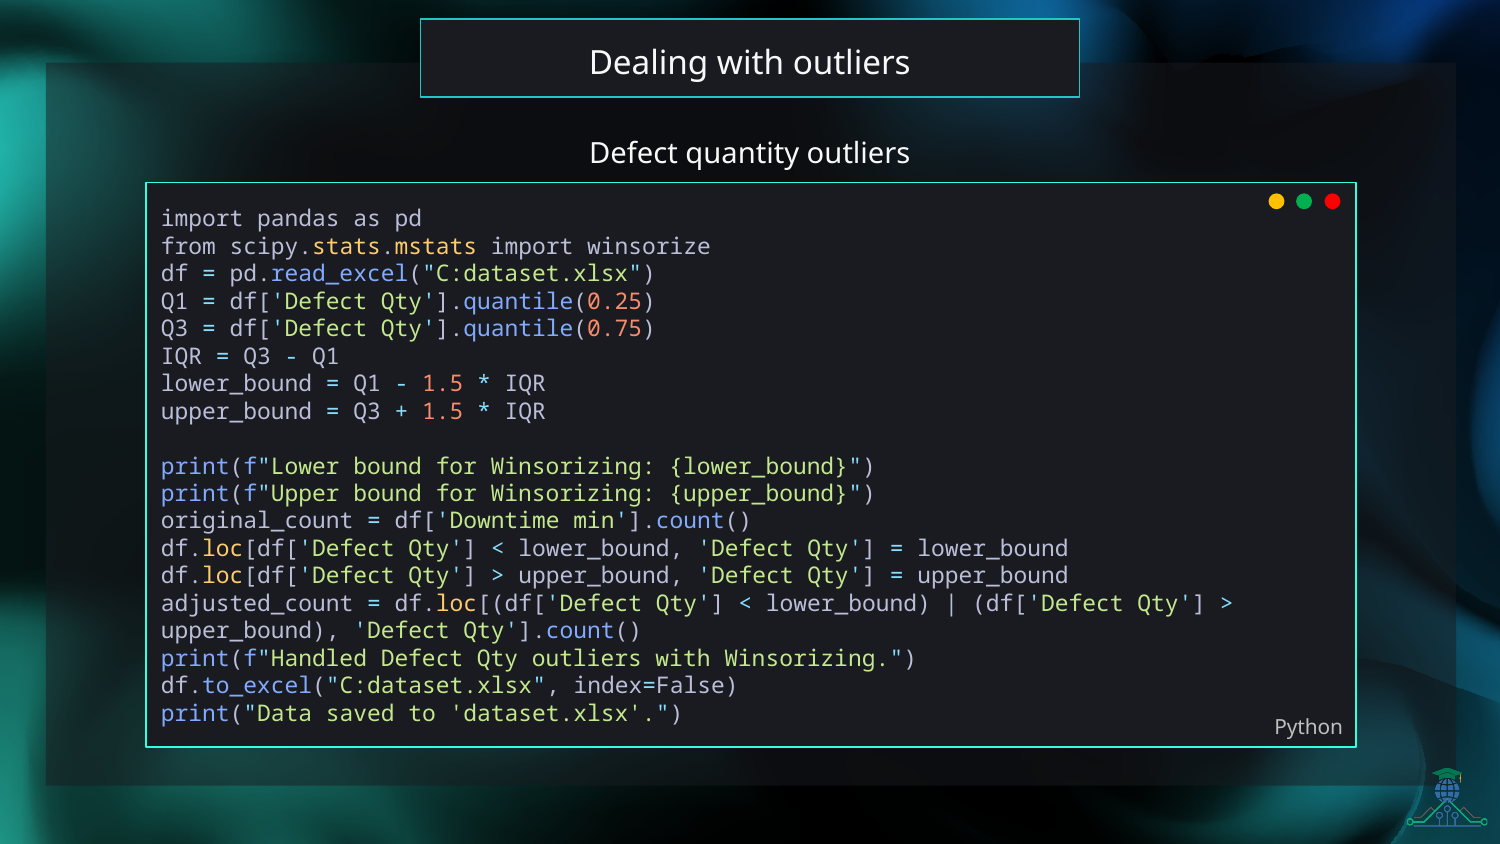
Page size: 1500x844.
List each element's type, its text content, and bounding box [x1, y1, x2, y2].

text_box [45, 62, 1457, 786]
subtitle Dealing with outliers [420, 18, 1080, 98]
text_box Python [1255, 705, 1362, 746]
text_box Defect quantity outliers [530, 127, 970, 177]
text_box import pandas as pd from scipy.stats.mstats import winsorize df = pd.read_excel("C:dataset.xlsx") Q1 = df['Defect Qty'].quantile(0.25) Q3 = df['Defect Qty'].quantile(0.75) IQR = Q3 - Q1 lower_bound = Q1 - 1.5 * IQR upper_bound = Q3 + 1.5 * IQR print(f"Lower bound for Winsorizing: {lower_bound}") print(f"Upper bound for Winsorizing: {upper_bound}") original_count = df['Downtime min'].count() df.loc[df['Defect Qty'] < lower_bound, 'Defect Qty'] = lower_bound df.loc[df['Defect Qty'] > upper_bound, 'Defect Qty'] = upper_bound adjusted_count = df.loc[(df['Defect Qty'] < lower_bound) | (df['Defect Qty'] > upper_bound), 'Defect Qty'].count() print(f"Handled Defect Qty outliers with Winsorizing.") df.to_excel("C:dataset.xlsx", index=False) print("Data saved to 'dataset.xlsx'.") [145, 182, 1357, 748]
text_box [1270, 195, 1339, 208]
picture [0, 0, 1500, 844]
